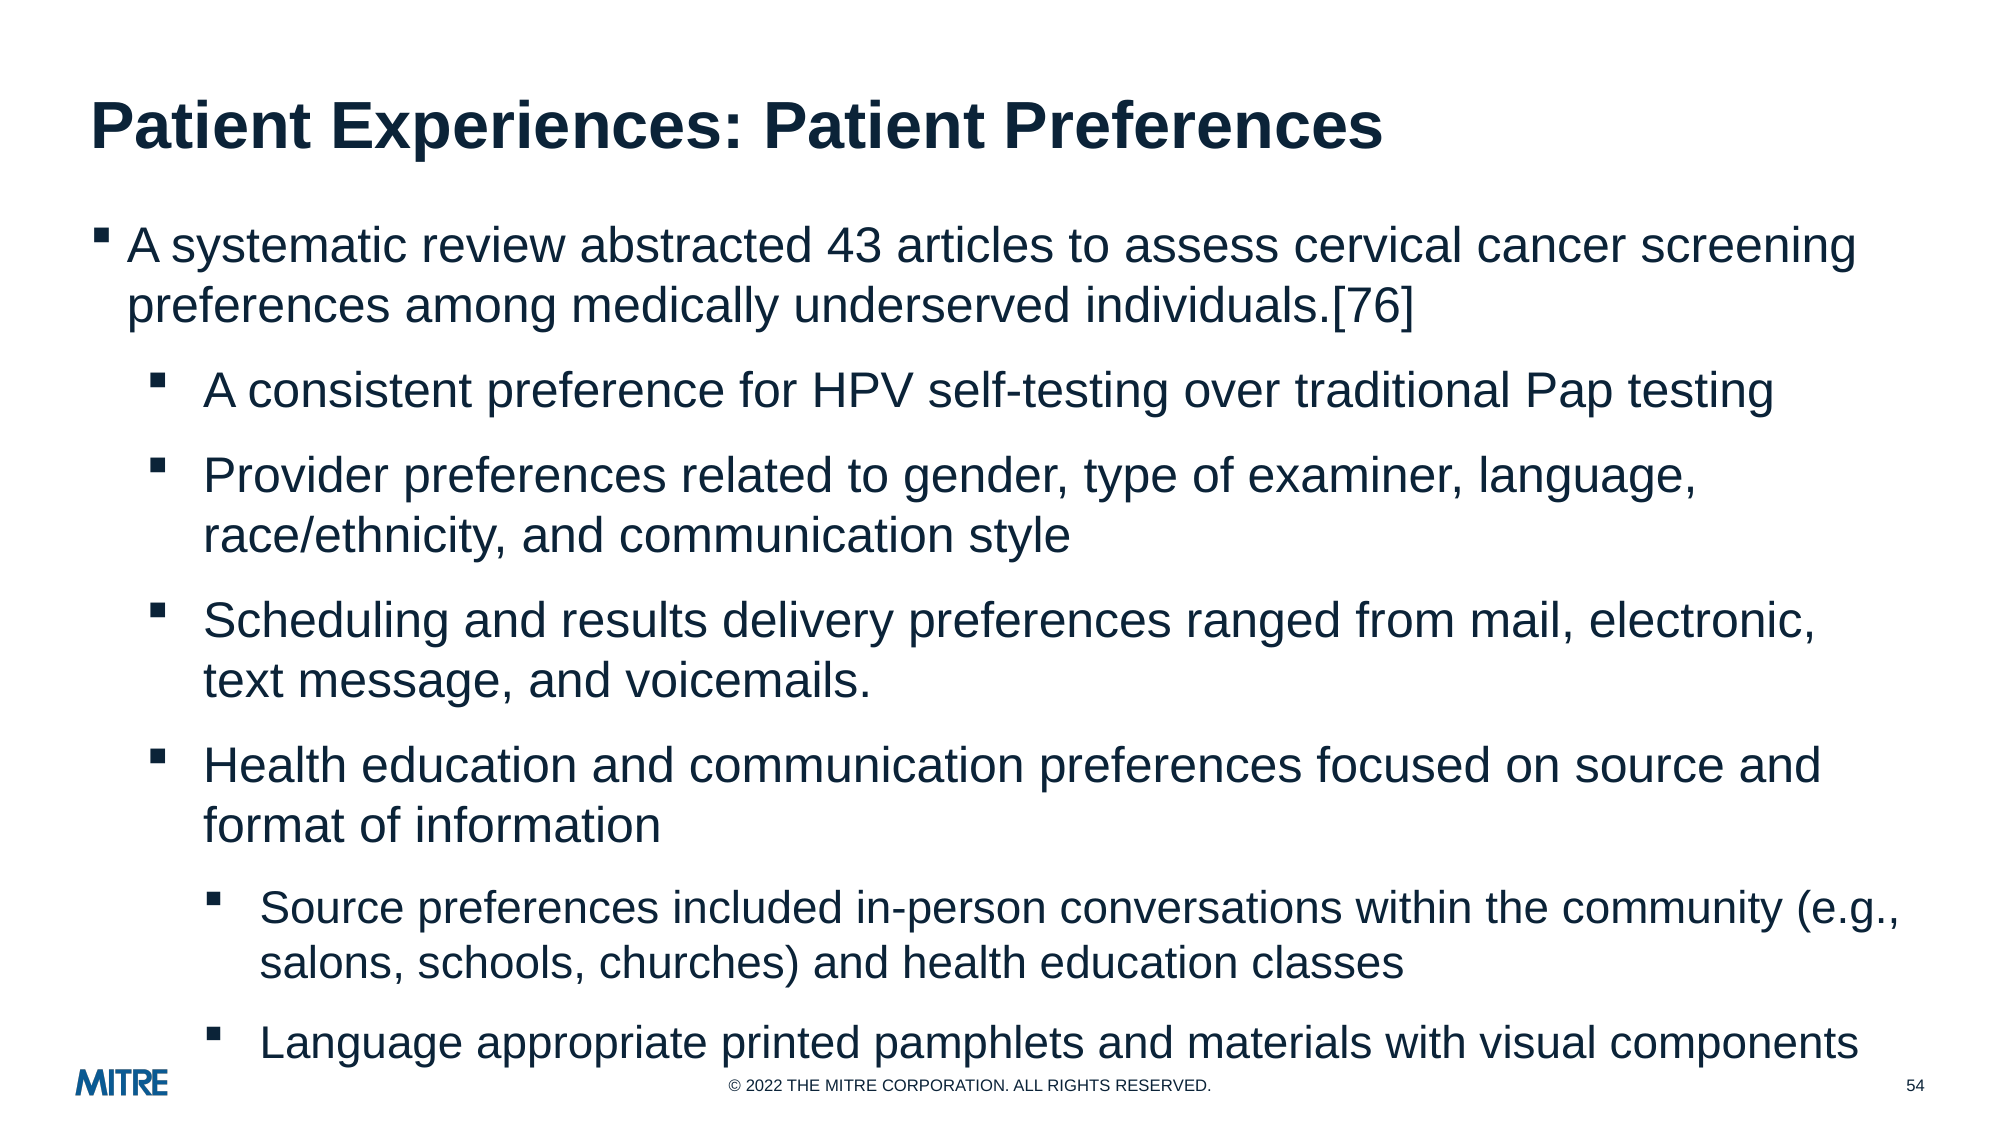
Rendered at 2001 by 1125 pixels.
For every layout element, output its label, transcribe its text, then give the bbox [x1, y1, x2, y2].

title Patient Experiences: Patient Preferences [75, 65, 1925, 179]
list A systematic review abstracted 43 articles to assess cervical cancer screening preferences among medically underserved individuals.[76] A consistent preference for HPV self-testing over traditional Pap testing Provider preferences related to gender, type of examiner, language, race/ethnicity, and communication style Scheduling and results delivery preferences ranged from mail, electronic, text message, and voicemails. Health education and communication preferences focused on source and format of information Source preferences included in-person conversations within the community (e.g., salons, schools, churches) and health education classes Language appropriate printed pamphlets and materials with visual components [75, 204, 1925, 1025]
slide_number 54 [1793, 1064, 1925, 1106]
picture [71, 1063, 174, 1103]
